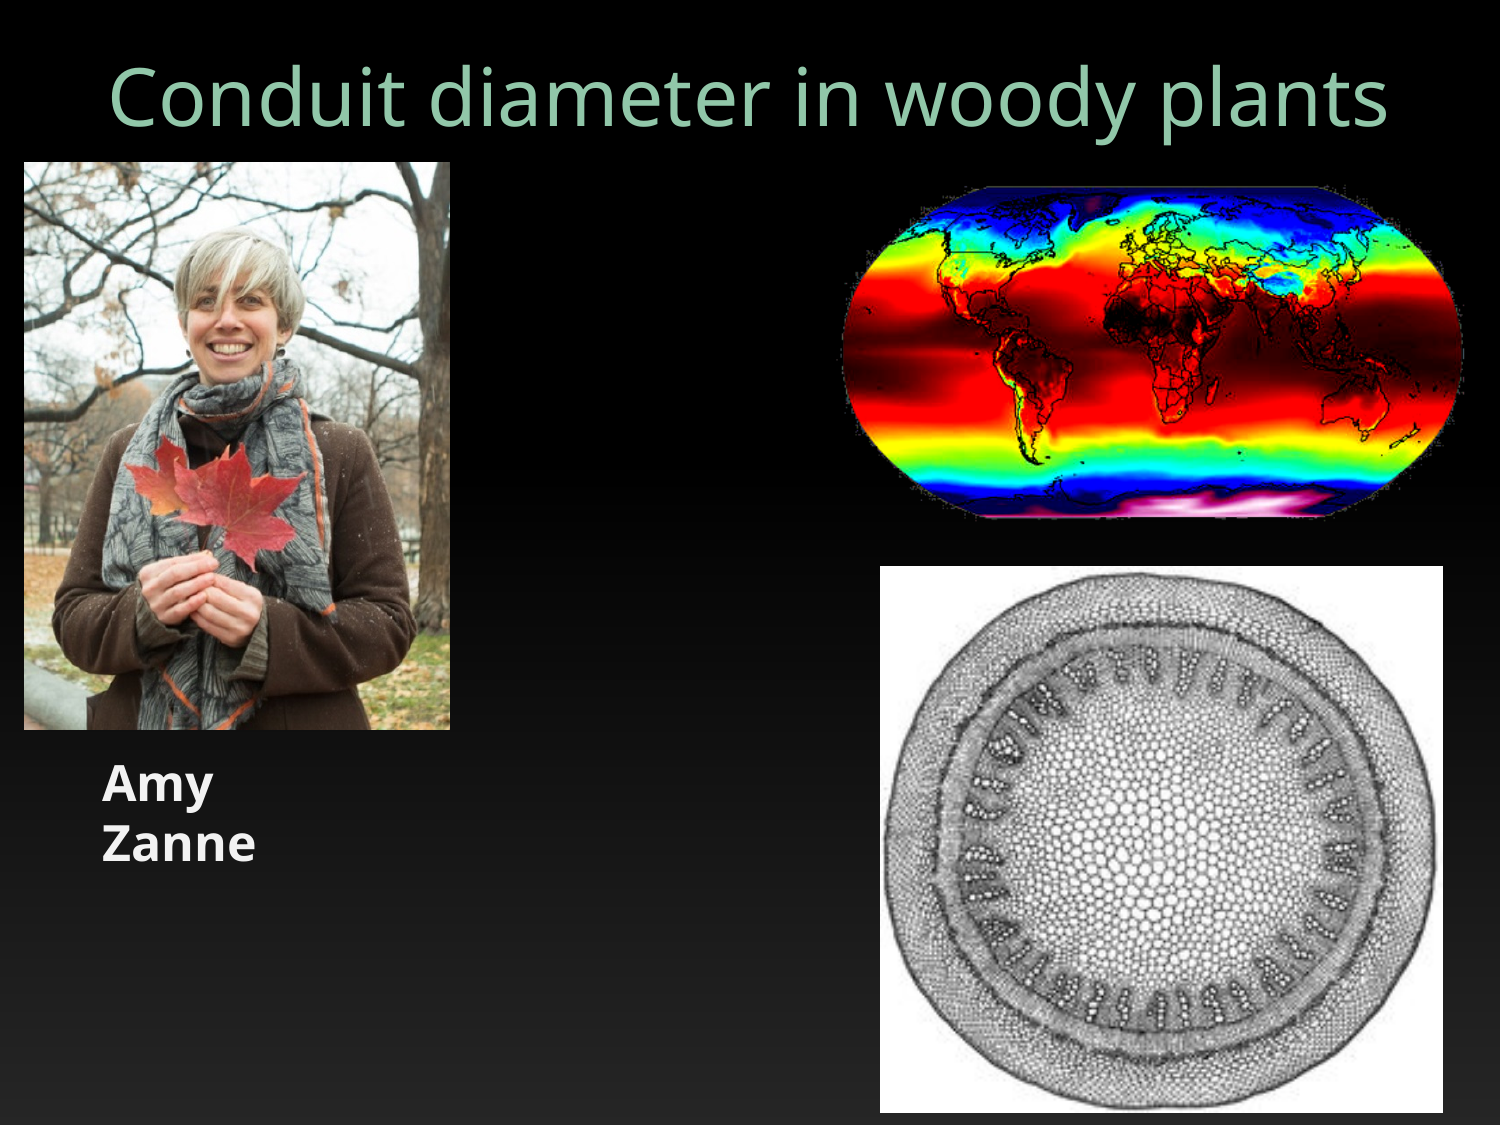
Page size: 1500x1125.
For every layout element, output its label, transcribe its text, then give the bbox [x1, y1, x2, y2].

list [24, 162, 451, 730]
picture [880, 566, 1444, 1113]
title Conduit diameter in woody plants [75, 0, 1425, 188]
picture [812, 174, 1493, 524]
text_box Amy Zanne [87, 743, 388, 879]
